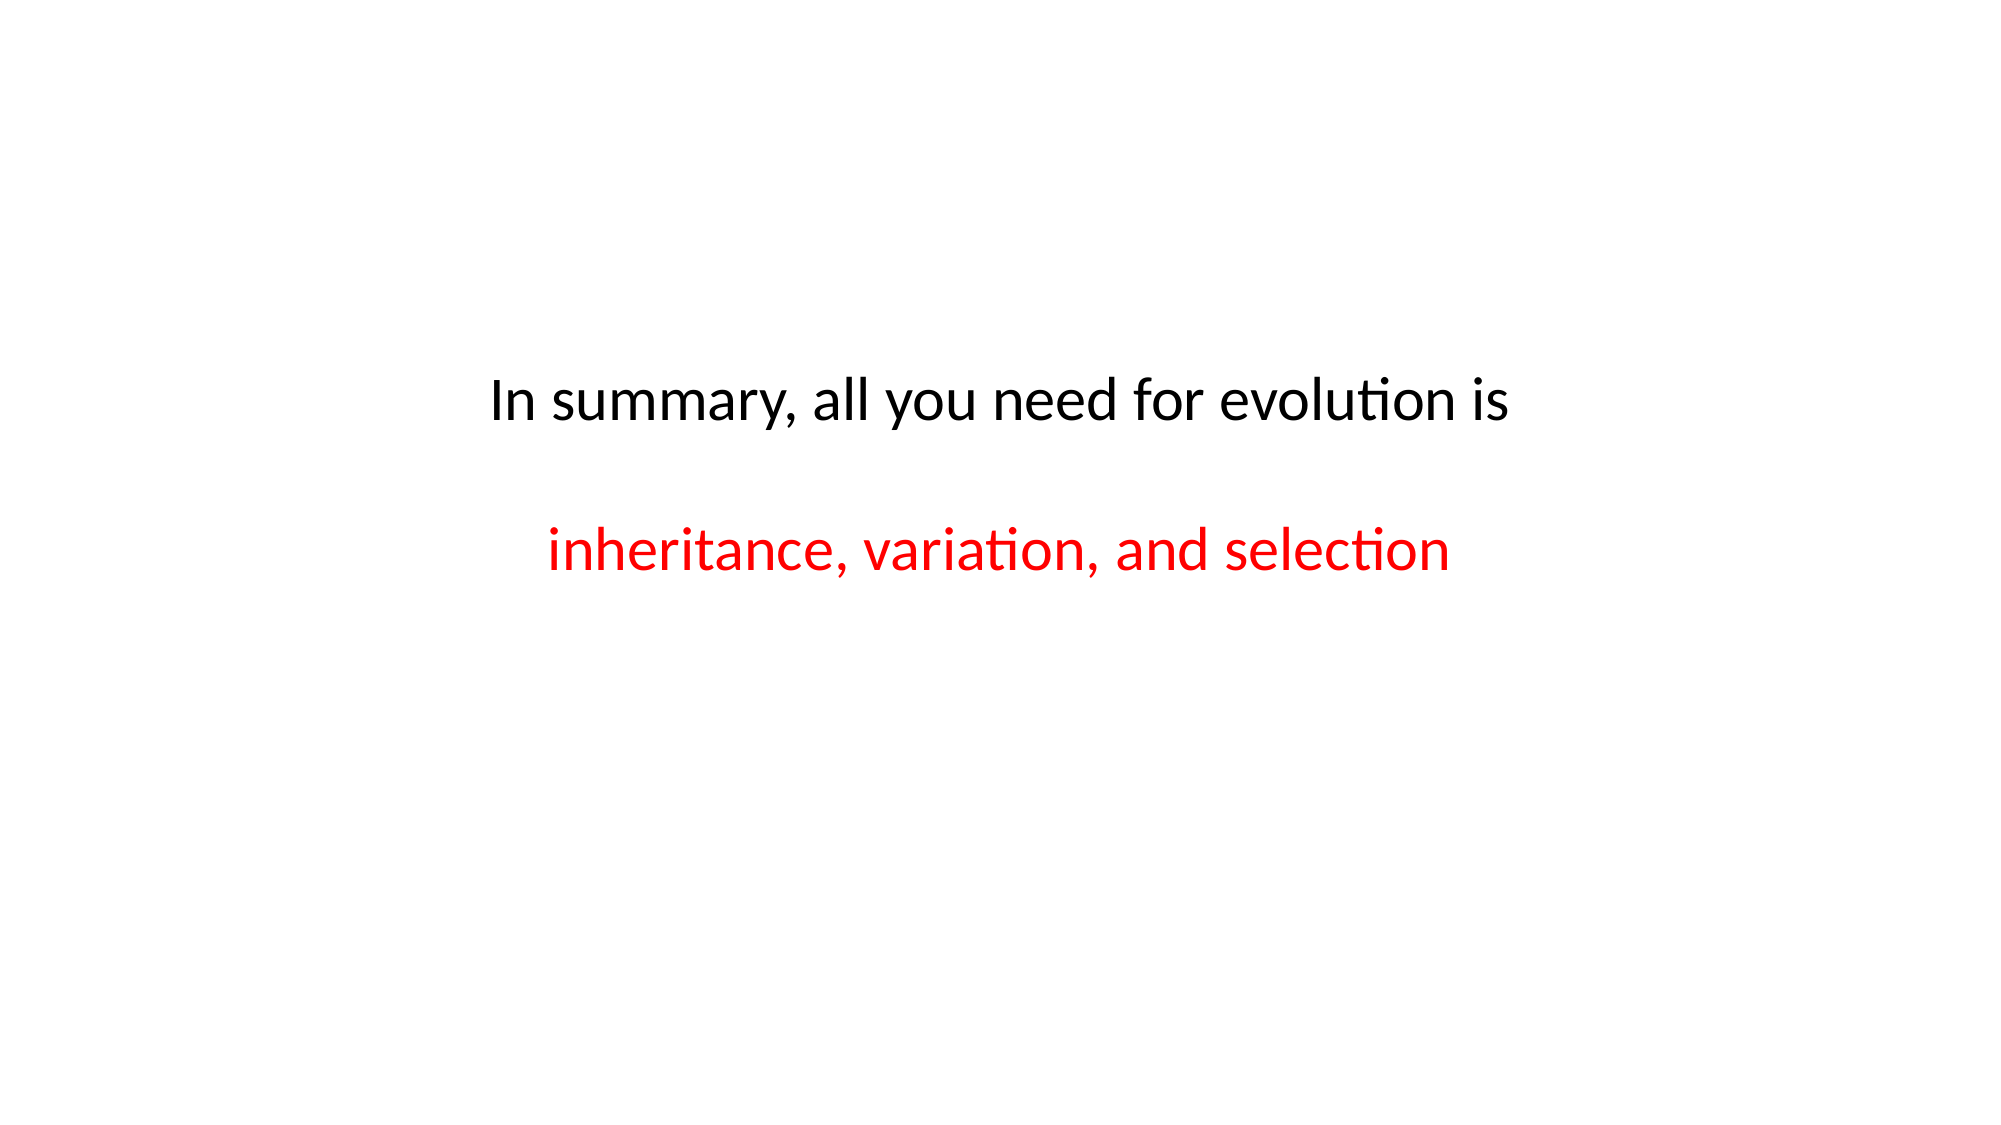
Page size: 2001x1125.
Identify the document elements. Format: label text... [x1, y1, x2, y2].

title In summary, all you need for evolution is inheritance, variation, and selection [173, 349, 1827, 591]
